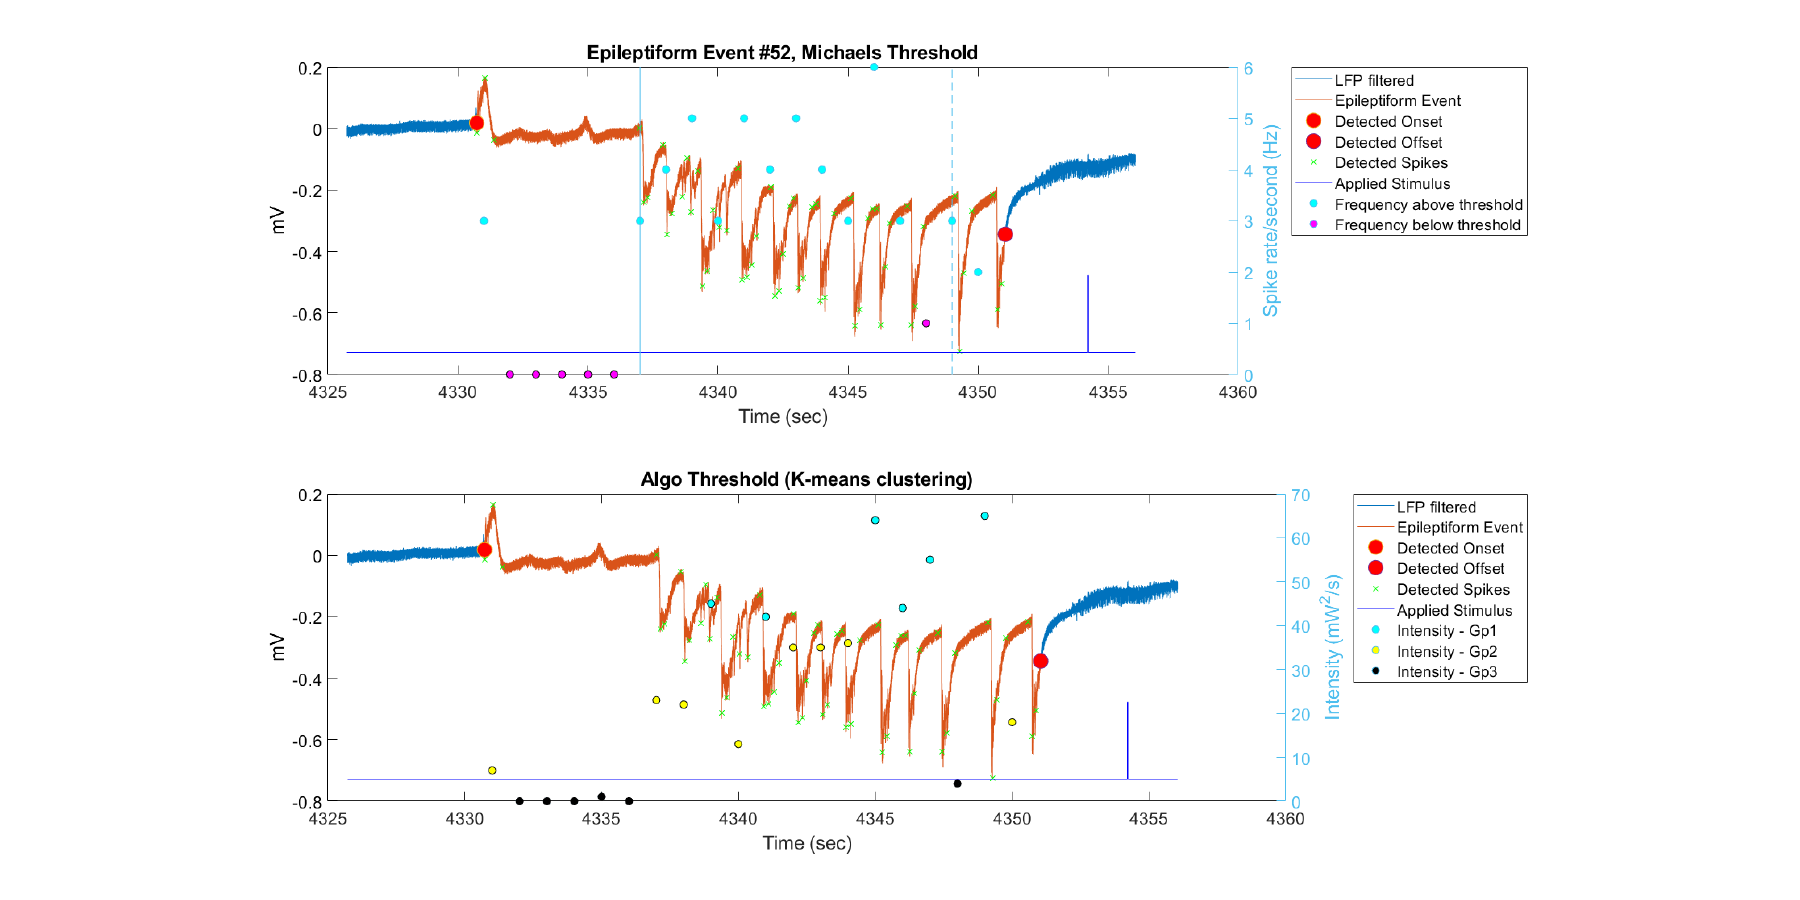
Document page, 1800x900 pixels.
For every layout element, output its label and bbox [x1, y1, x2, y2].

picture [126, 0, 1674, 900]
